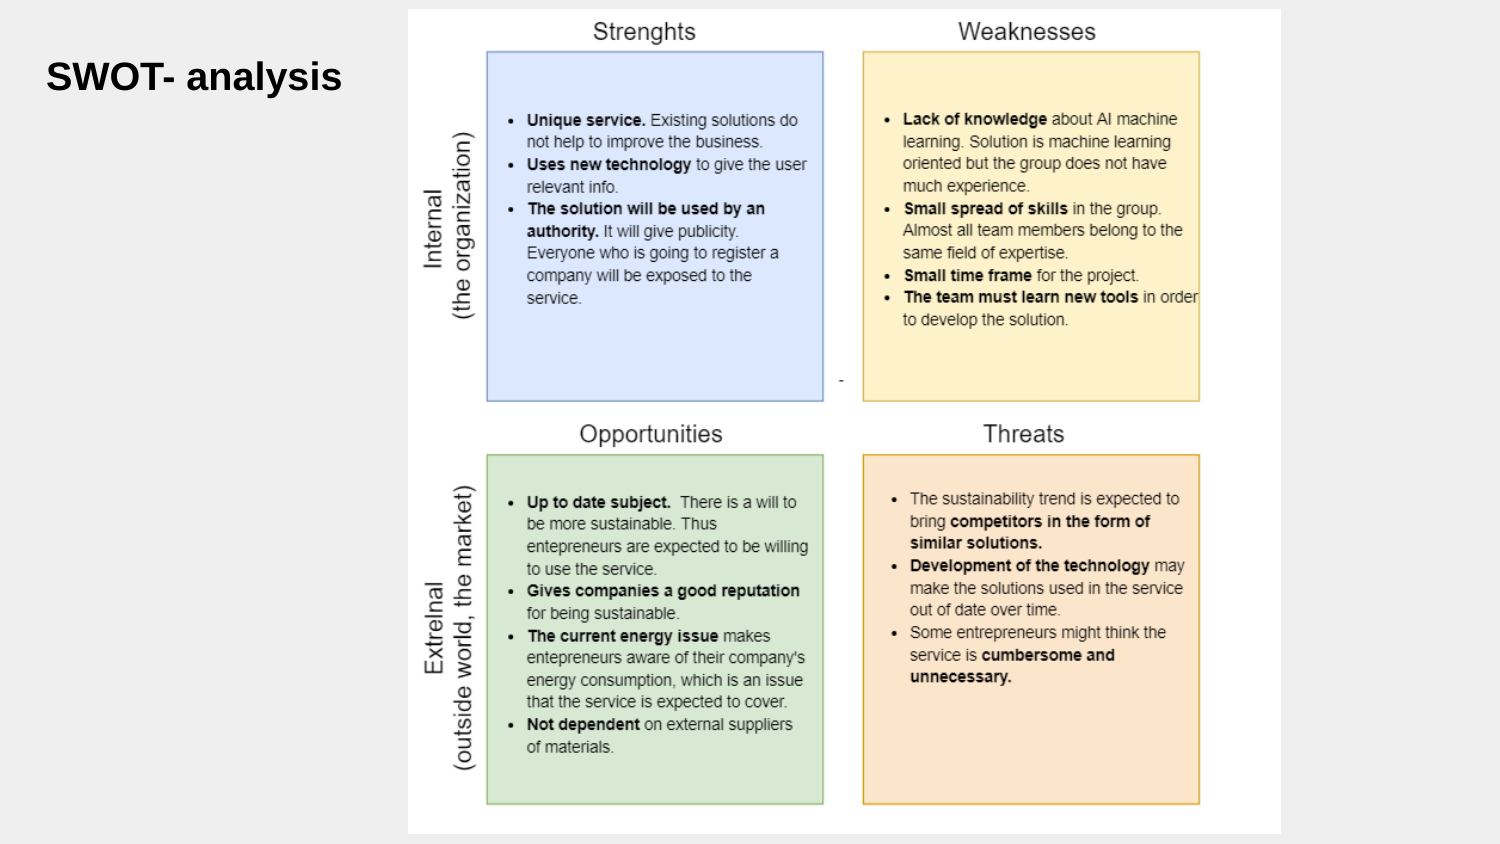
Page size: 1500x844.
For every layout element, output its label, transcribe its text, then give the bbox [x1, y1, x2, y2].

text_box SWOT- analysis [31, 35, 379, 113]
picture [408, 9, 1281, 835]
